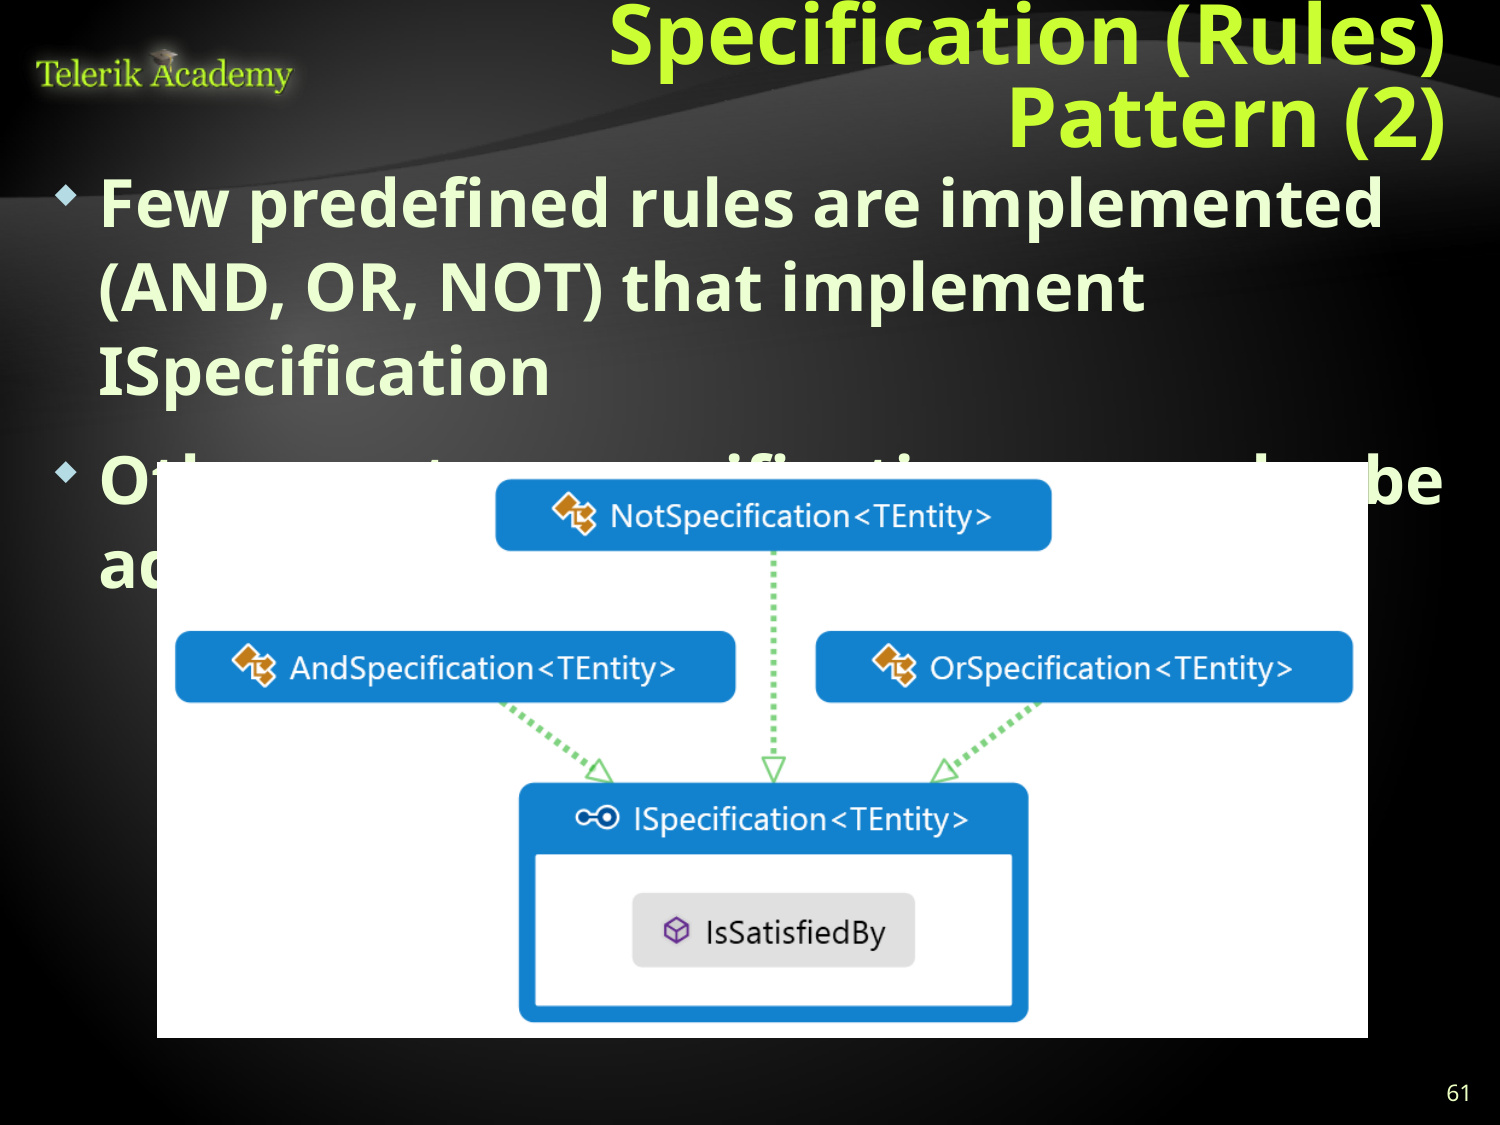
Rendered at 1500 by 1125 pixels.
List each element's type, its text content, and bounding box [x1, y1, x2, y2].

picture [0, 0, 1500, 1125]
title Specification (Rules) Pattern (2) [300, 12, 1463, 149]
slide_number 61 [1412, 1074, 1488, 1113]
list Few predefined rules are implemented (AND, OR, NOT) that implement ISpecification Other custom specifications may also be added [37, 149, 1488, 1100]
